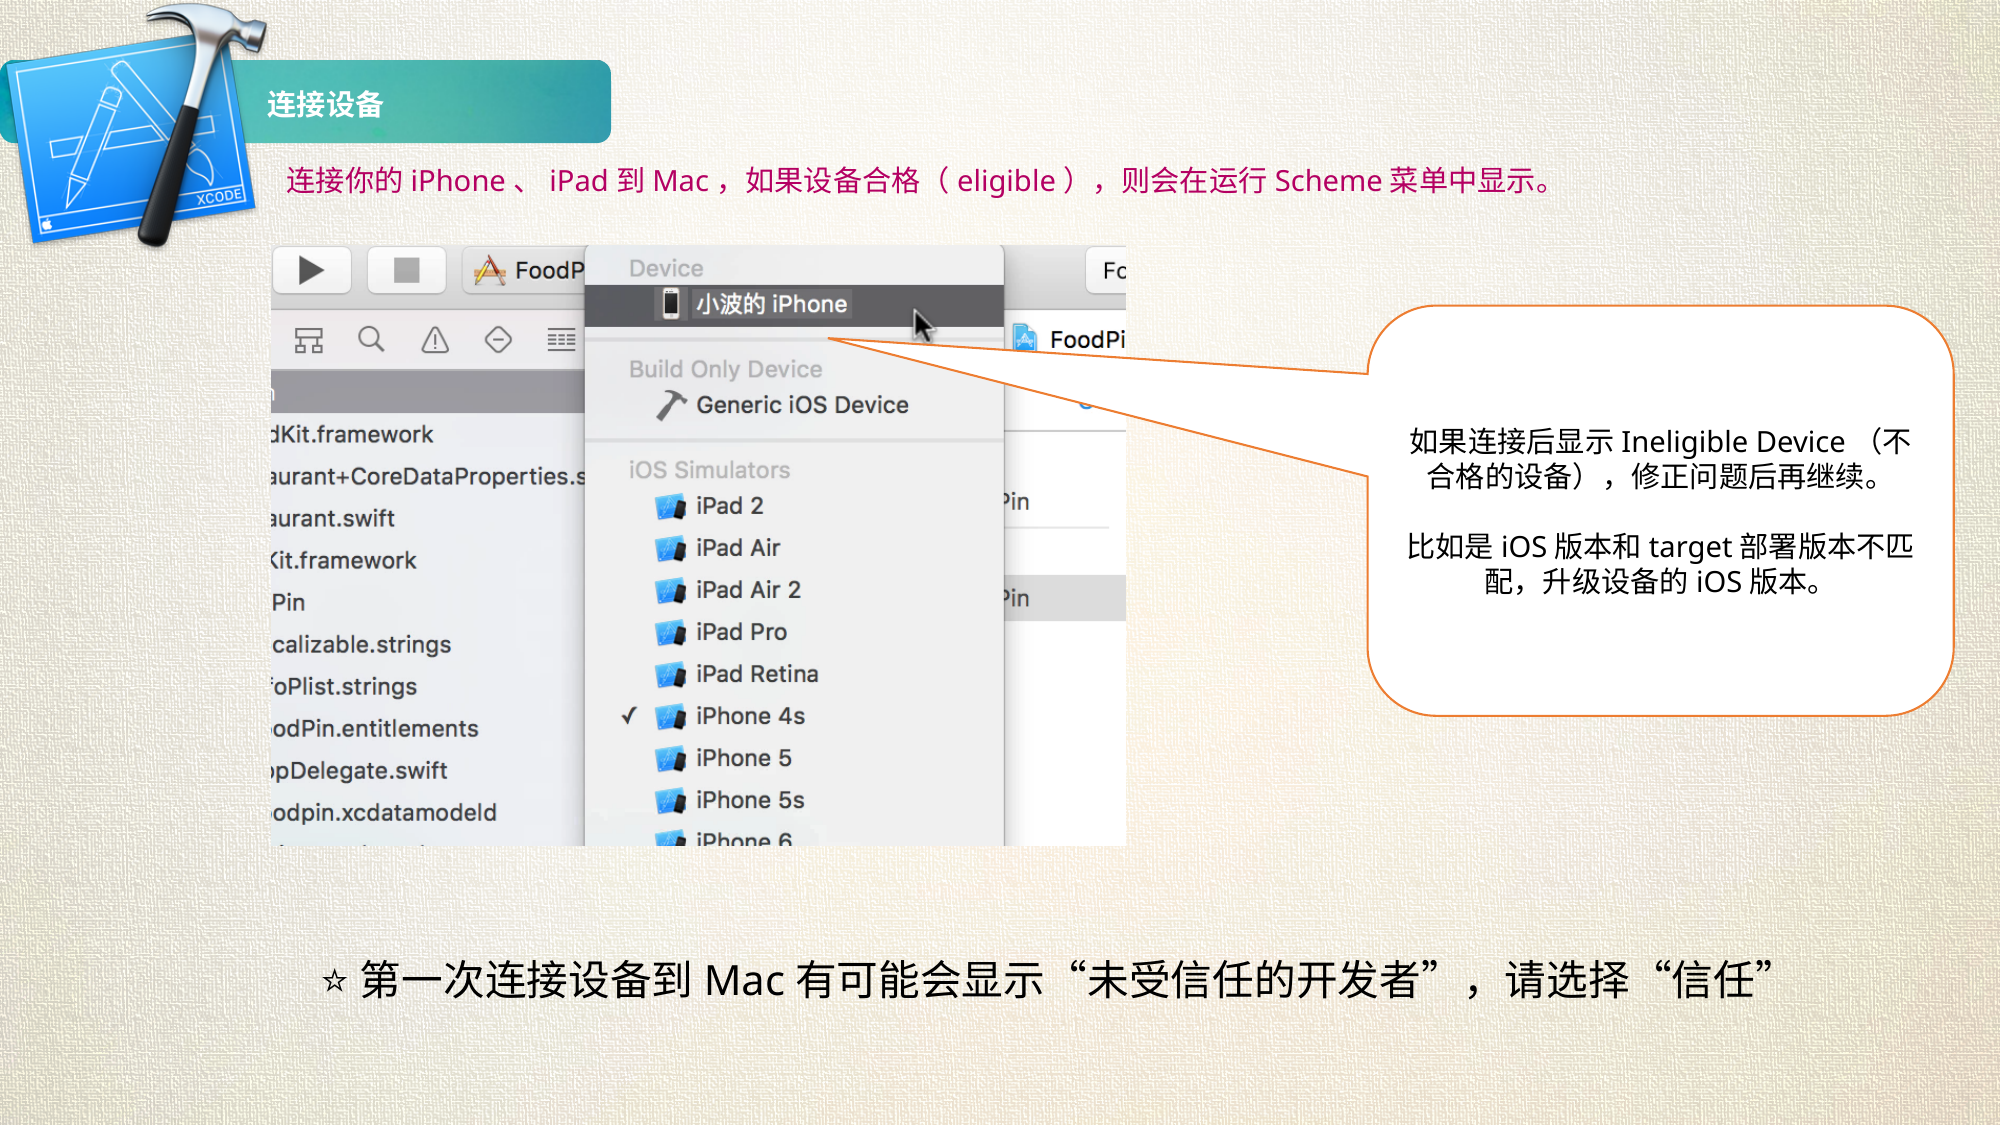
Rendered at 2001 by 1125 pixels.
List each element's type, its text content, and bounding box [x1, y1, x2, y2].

text_box [272, 59, 613, 130]
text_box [272, 78, 612, 170]
text_box 连接你的iPhone、iPad到Mac，如果设备合格（eligible），则会在运行Scheme菜单中显示。 [272, 155, 1920, 206]
text_box 如果连接后显示Ineligible Device（不合格的设备），修正问题后再继续。 比如是iOS版本和target部署版本不匹配，升级设备的iOS版本。 [1125, 304, 1955, 717]
picture [0, 0, 2000, 1125]
text_box ⭐️第一次连接设备到Mac有可能会显示“未受信任的开发者”，请选择“信任” [305, 945, 1901, 1011]
